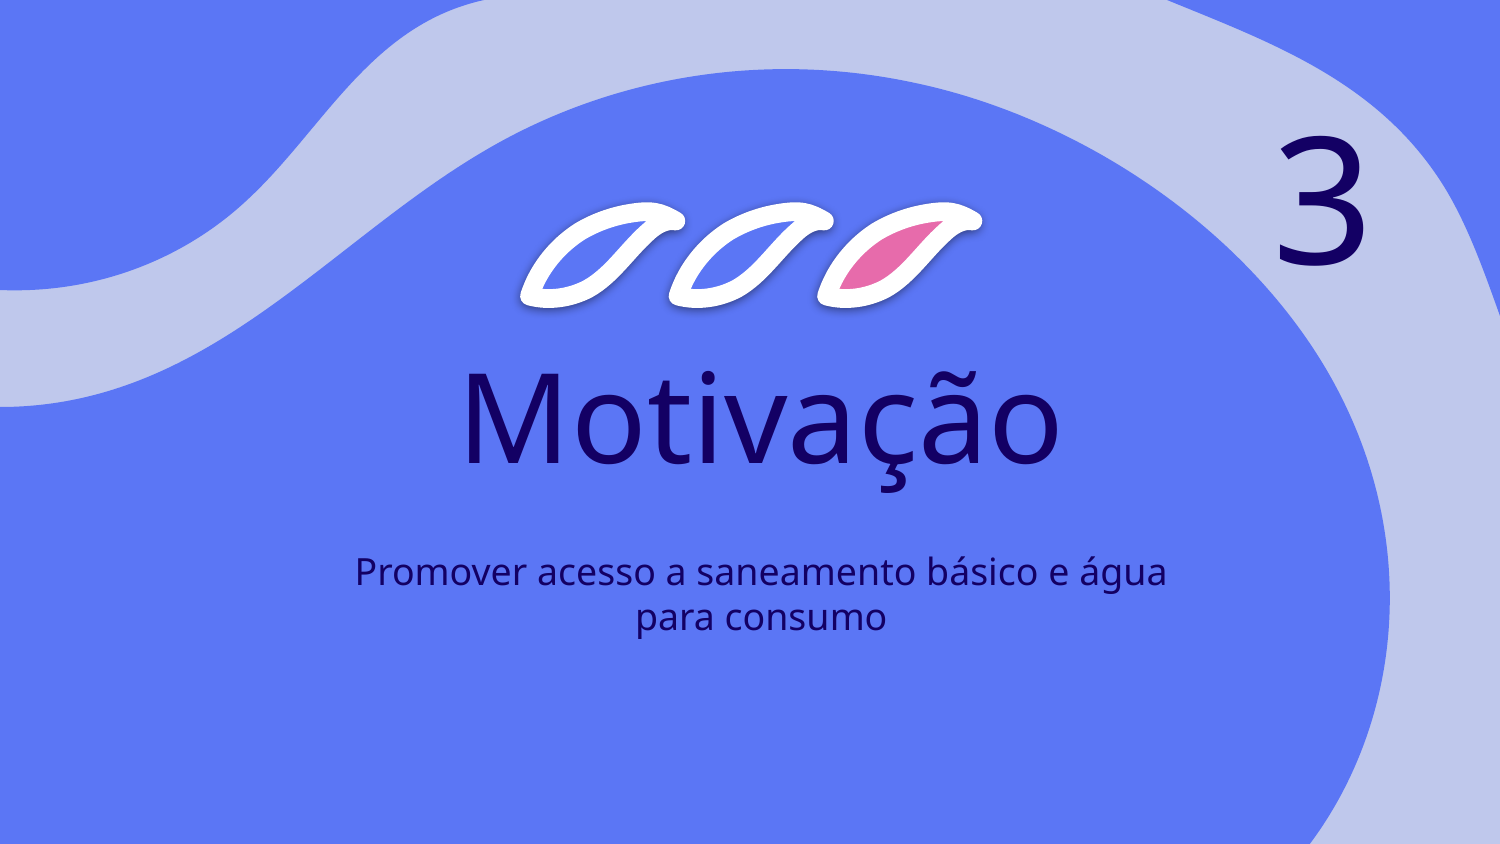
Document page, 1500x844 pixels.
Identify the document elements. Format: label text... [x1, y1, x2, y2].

title 3 [1146, 73, 1389, 314]
subtitle Promover acesso a saneamento básico e água para consumo [305, 571, 1217, 653]
title Motivação [255, 340, 1245, 613]
text_box [529, 211, 676, 299]
text_box [826, 211, 973, 299]
text_box [678, 211, 825, 299]
